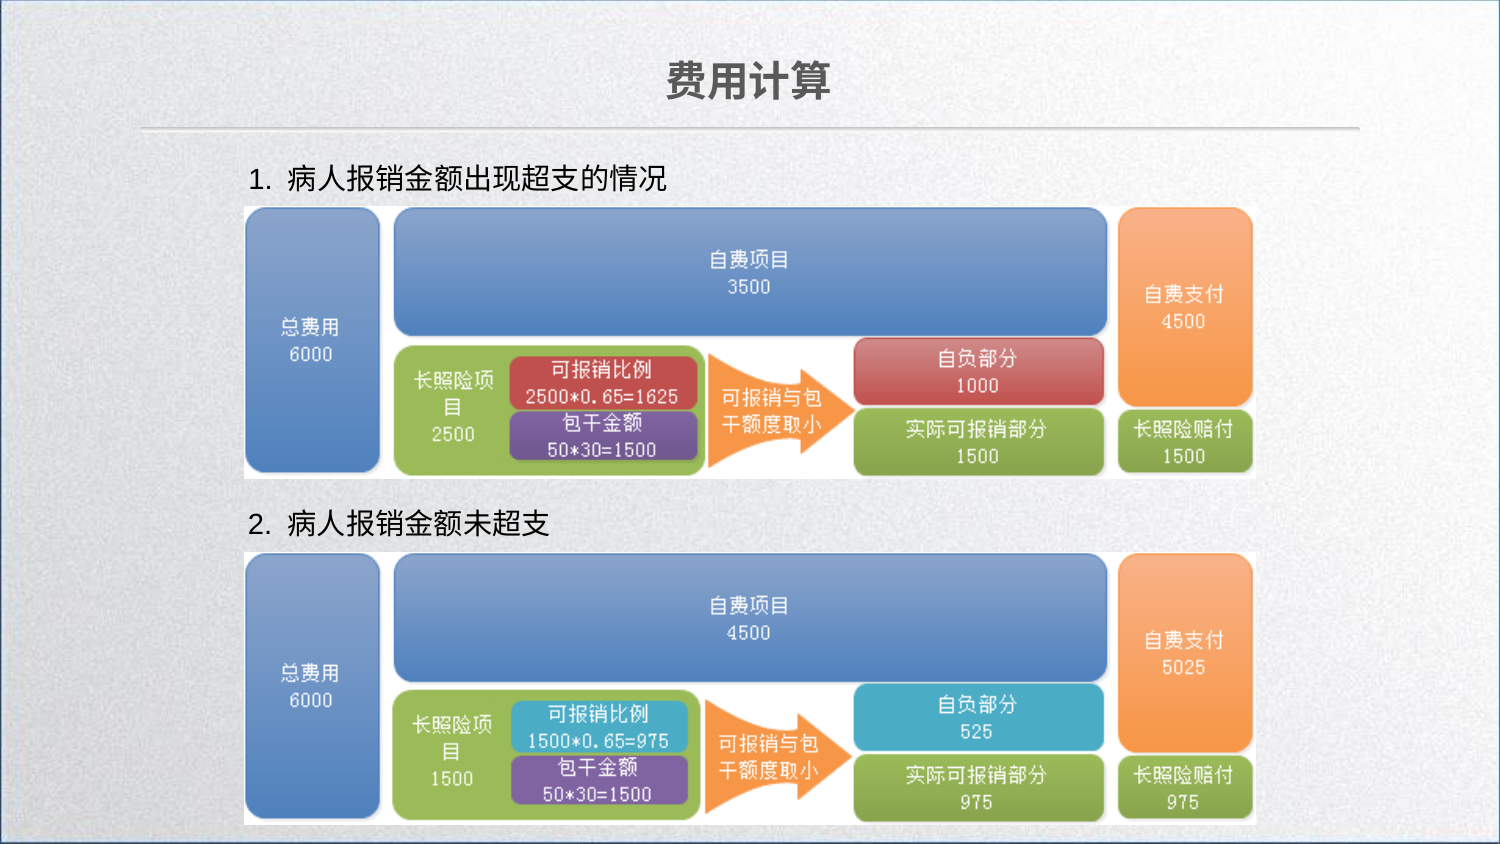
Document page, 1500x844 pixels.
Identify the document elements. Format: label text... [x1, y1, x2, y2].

picture [0, 0, 1500, 844]
text_box 费用计算 [459, 49, 1038, 111]
text_box 1. 病人报销金额出现超支的情况 [233, 153, 683, 203]
text_box 2. 病人报销金额未超支 [233, 498, 566, 548]
